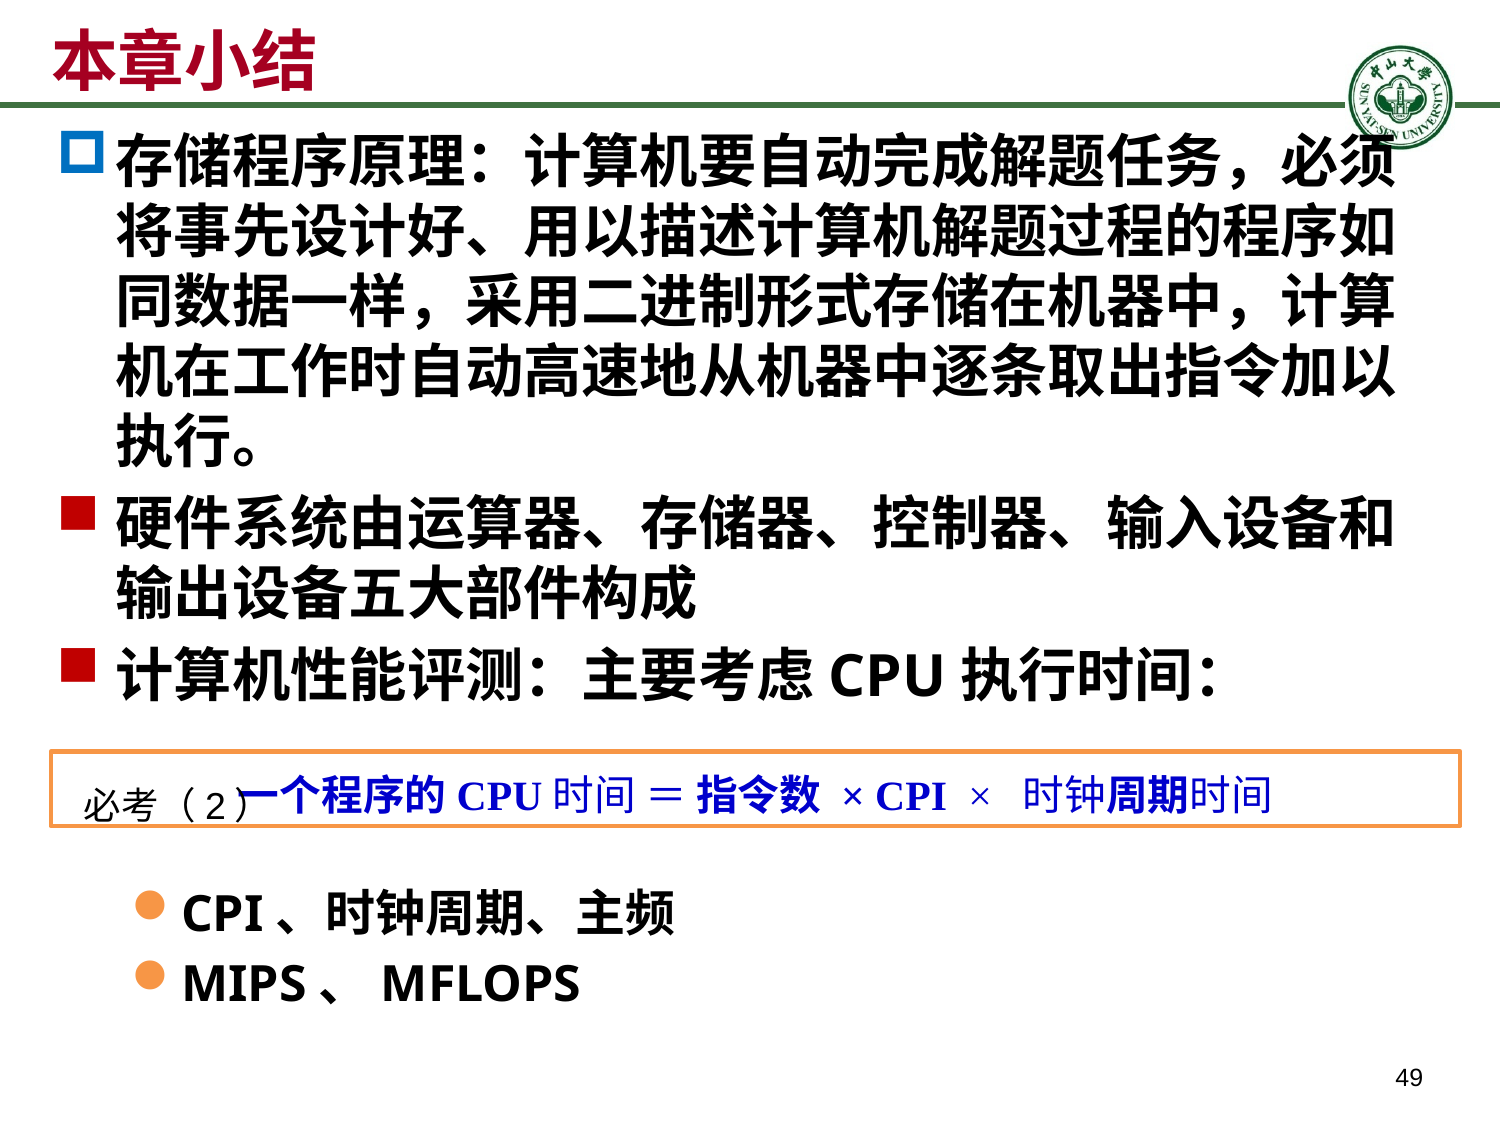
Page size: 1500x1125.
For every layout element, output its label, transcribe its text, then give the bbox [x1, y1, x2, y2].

text_box 必考（2） [69, 775, 288, 835]
list 存储程序原理：计算机要自动完成解题任务，必须将事先设计好、用以描述计算机解题过程的程序如同数据一样，采用二进制形式存储在机器中，计算机在工作时自动高速地从机器中逐条取出指令加以执行。 硬件系统由运算器、存储器、控制器、输入设备和输出设备五大部件构成 计算机性能评测：主要考虑CPU执行时间： CPI、时钟周期、主频 MIPS、MFLOPS [41, 117, 1442, 944]
title 本章小结 [36, 11, 1188, 101]
picture [1345, 42, 1455, 152]
text_box 一个程序的CPU时间 ＝ 指令数 × CPI × 时钟周期时间 [49, 749, 1462, 828]
